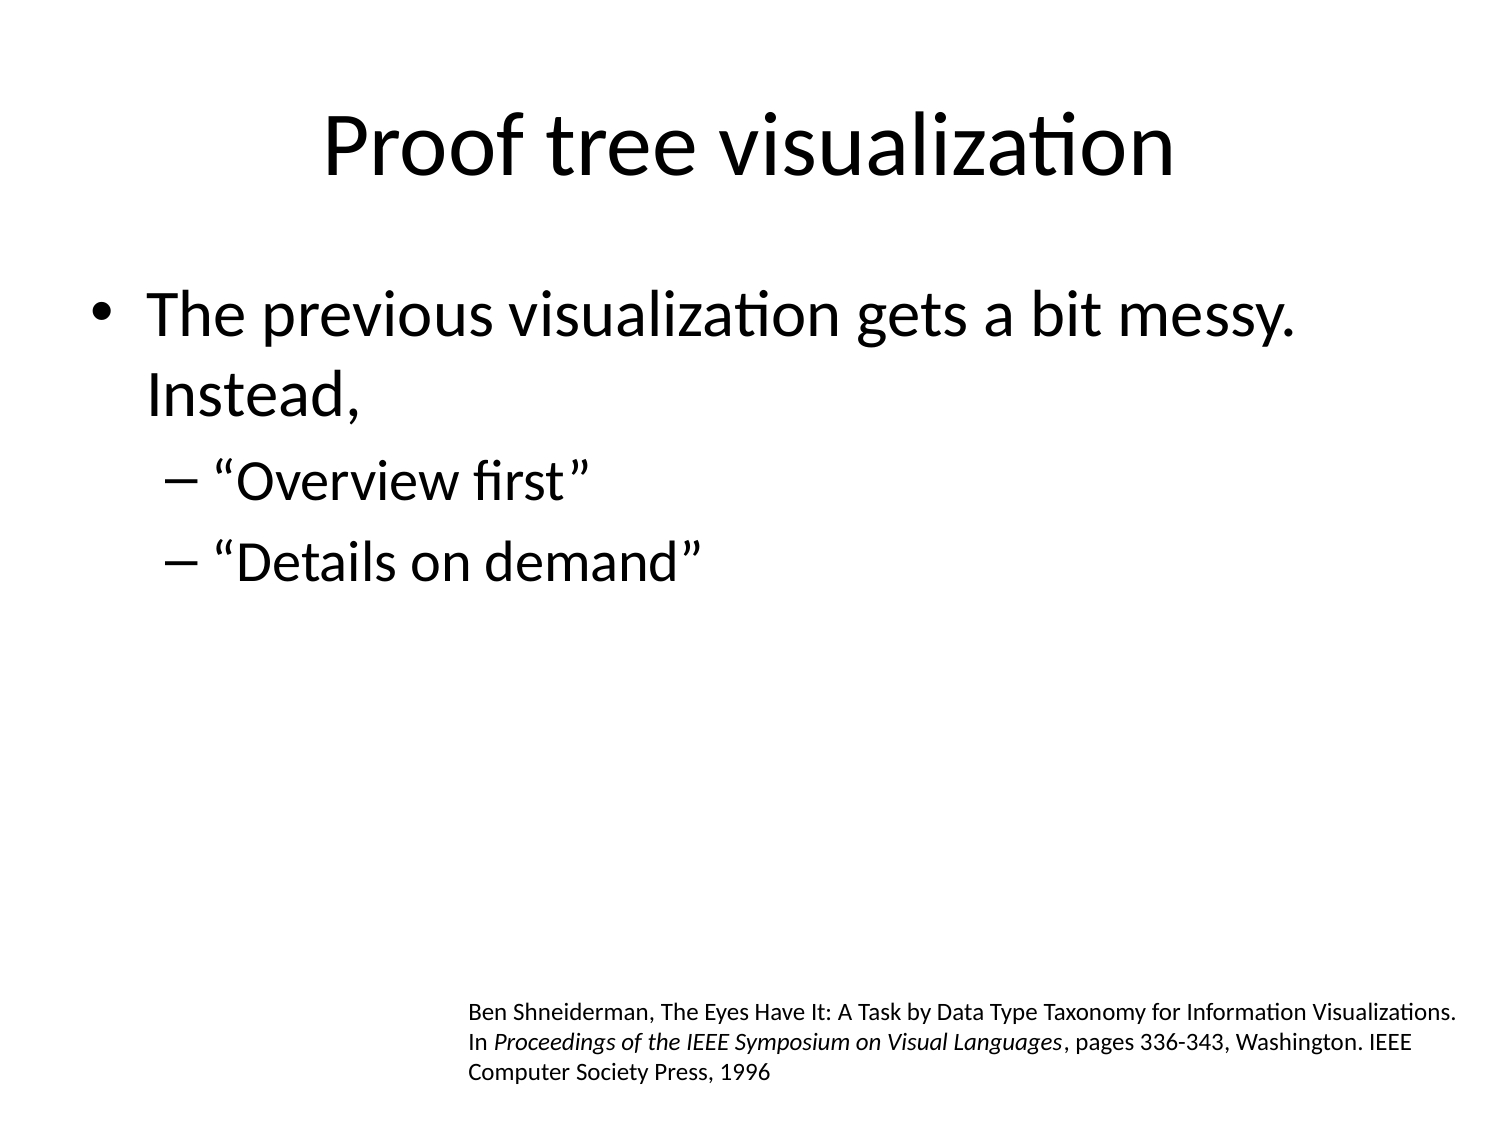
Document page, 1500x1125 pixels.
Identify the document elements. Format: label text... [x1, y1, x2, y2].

text_box Ben Shneiderman, The Eyes Have It: A Task by Data Type Taxonomy for Information Visualizations. In Proceedings of the IEEE Symposium on Visual Languages, pages 336-343, Washington. IEEE Computer Society Press, 1996 [453, 988, 1475, 1125]
title Proof tree visualization [75, 45, 1425, 233]
list The previous visualization gets a bit messy. Instead, “Overview first” “Details on demand” [75, 262, 1425, 1005]
